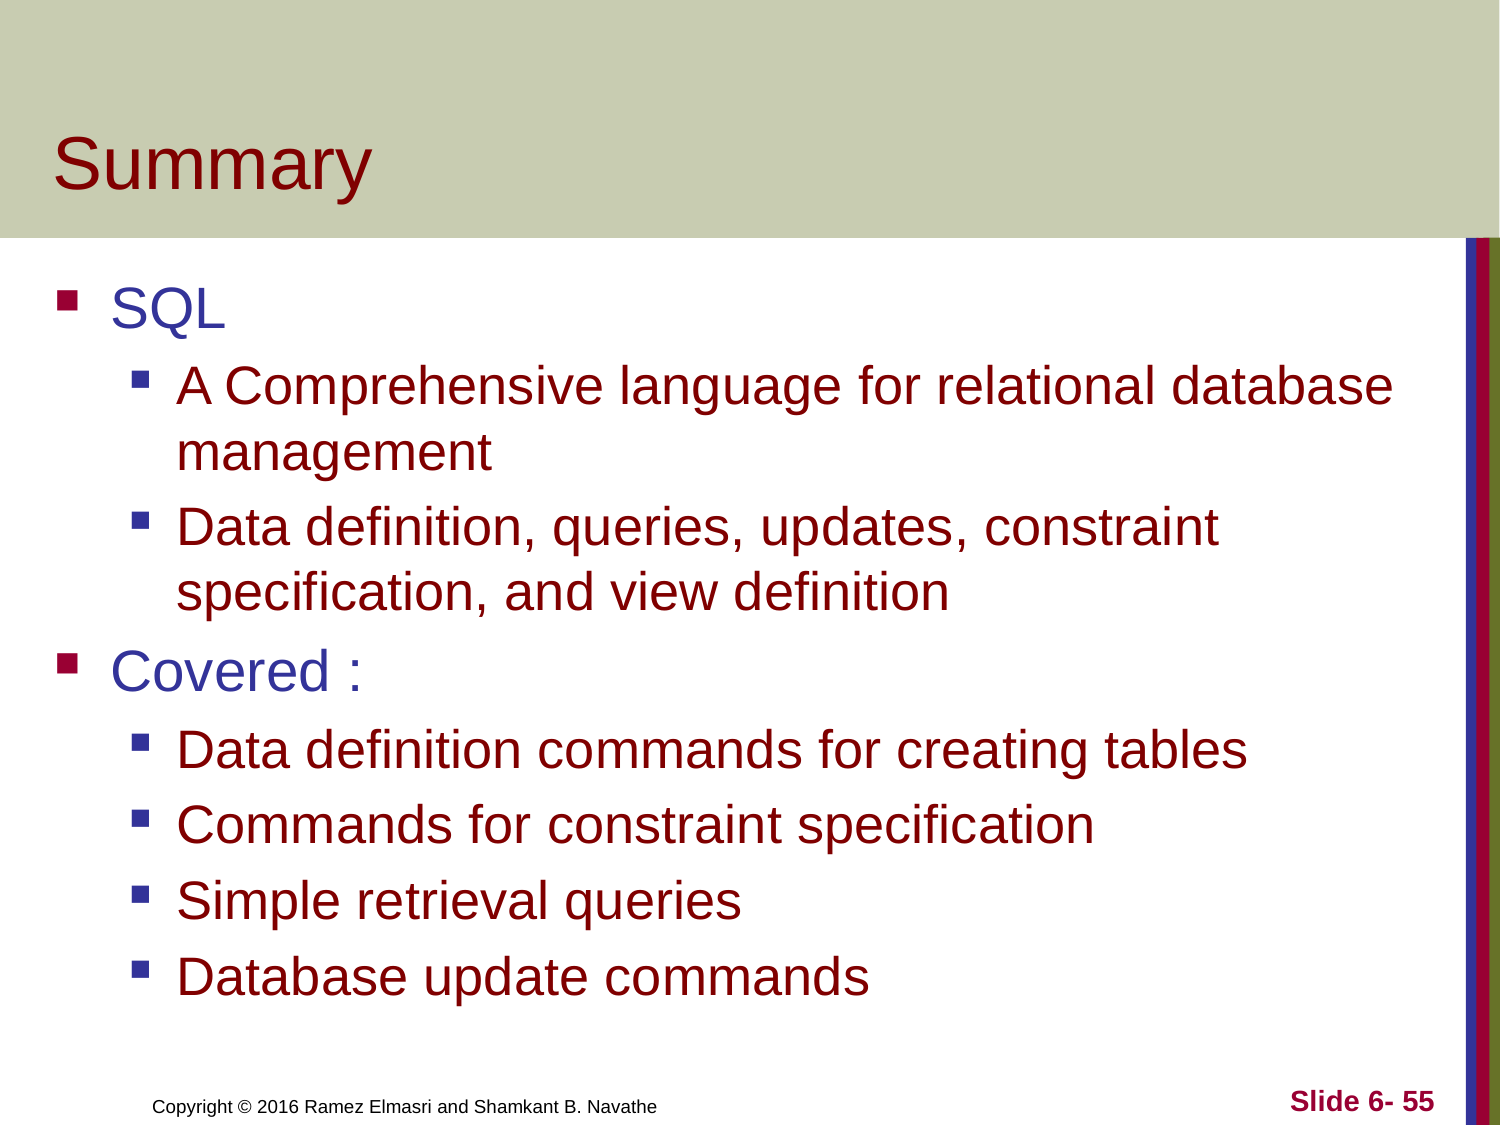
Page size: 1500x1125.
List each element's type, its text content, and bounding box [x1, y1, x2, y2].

list SQL A Comprehensive language for relational database management Data definition, queries, updates, constraint specification, and view definition Covered : Data definition commands for creating tables Commands for constraint specification Simple retrieval queries Database update commands [39, 262, 1400, 1013]
slide_number Slide 6- 55 [1137, 1049, 1451, 1125]
title Summary [37, 49, 1317, 213]
